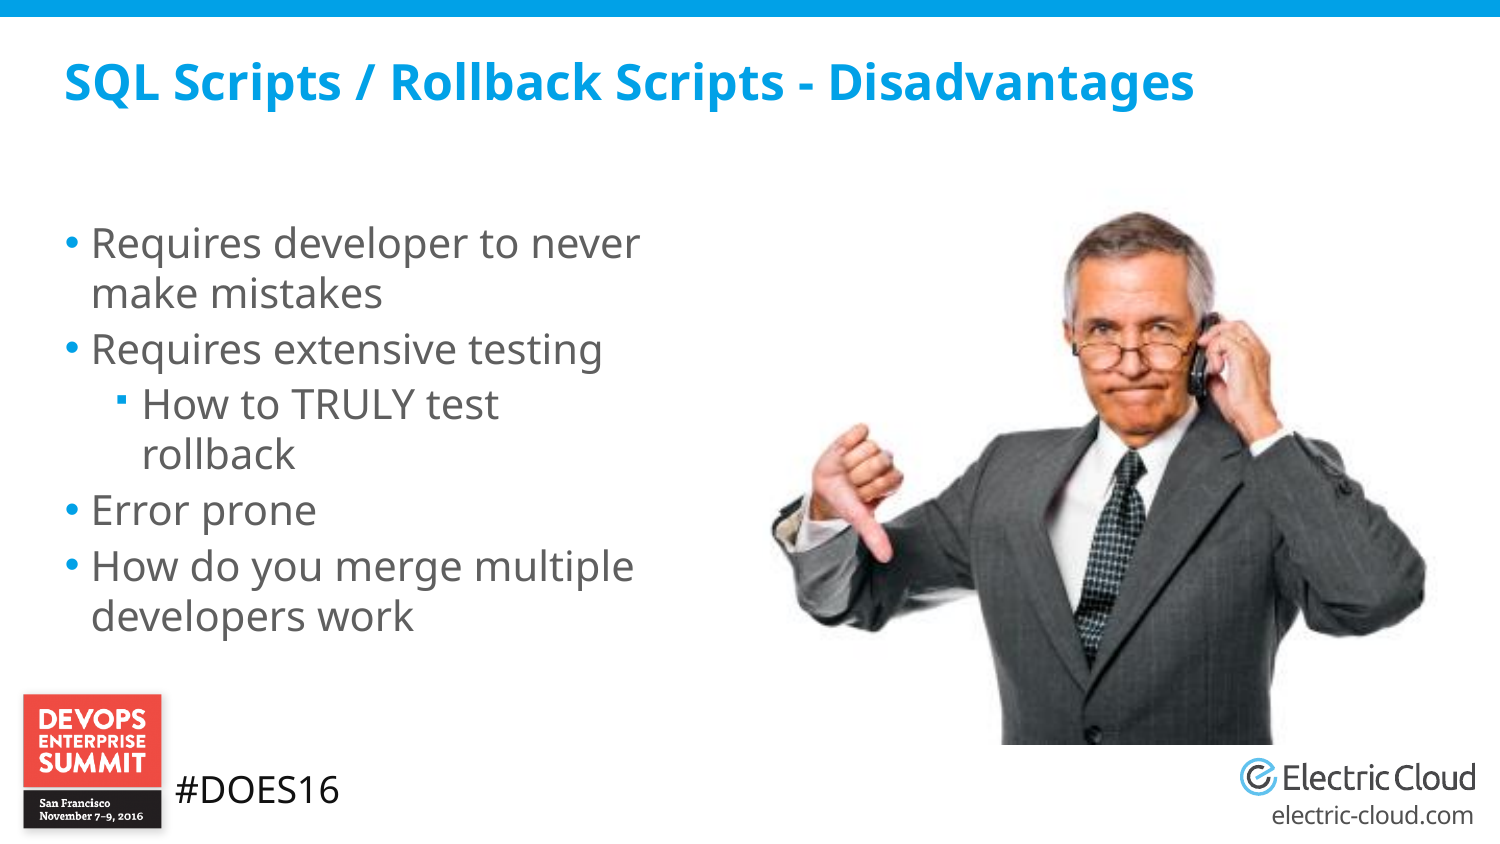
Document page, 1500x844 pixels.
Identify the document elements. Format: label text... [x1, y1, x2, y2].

picture [21, 693, 163, 829]
title SQL Scripts / Rollback Scripts - Disadvantages [50, 42, 1385, 119]
list Requires developer to never make mistakes Requires extensive testing How to TRULY test rollback Error prone How do you merge multiple developers work [50, 209, 668, 750]
picture [762, 156, 1440, 745]
